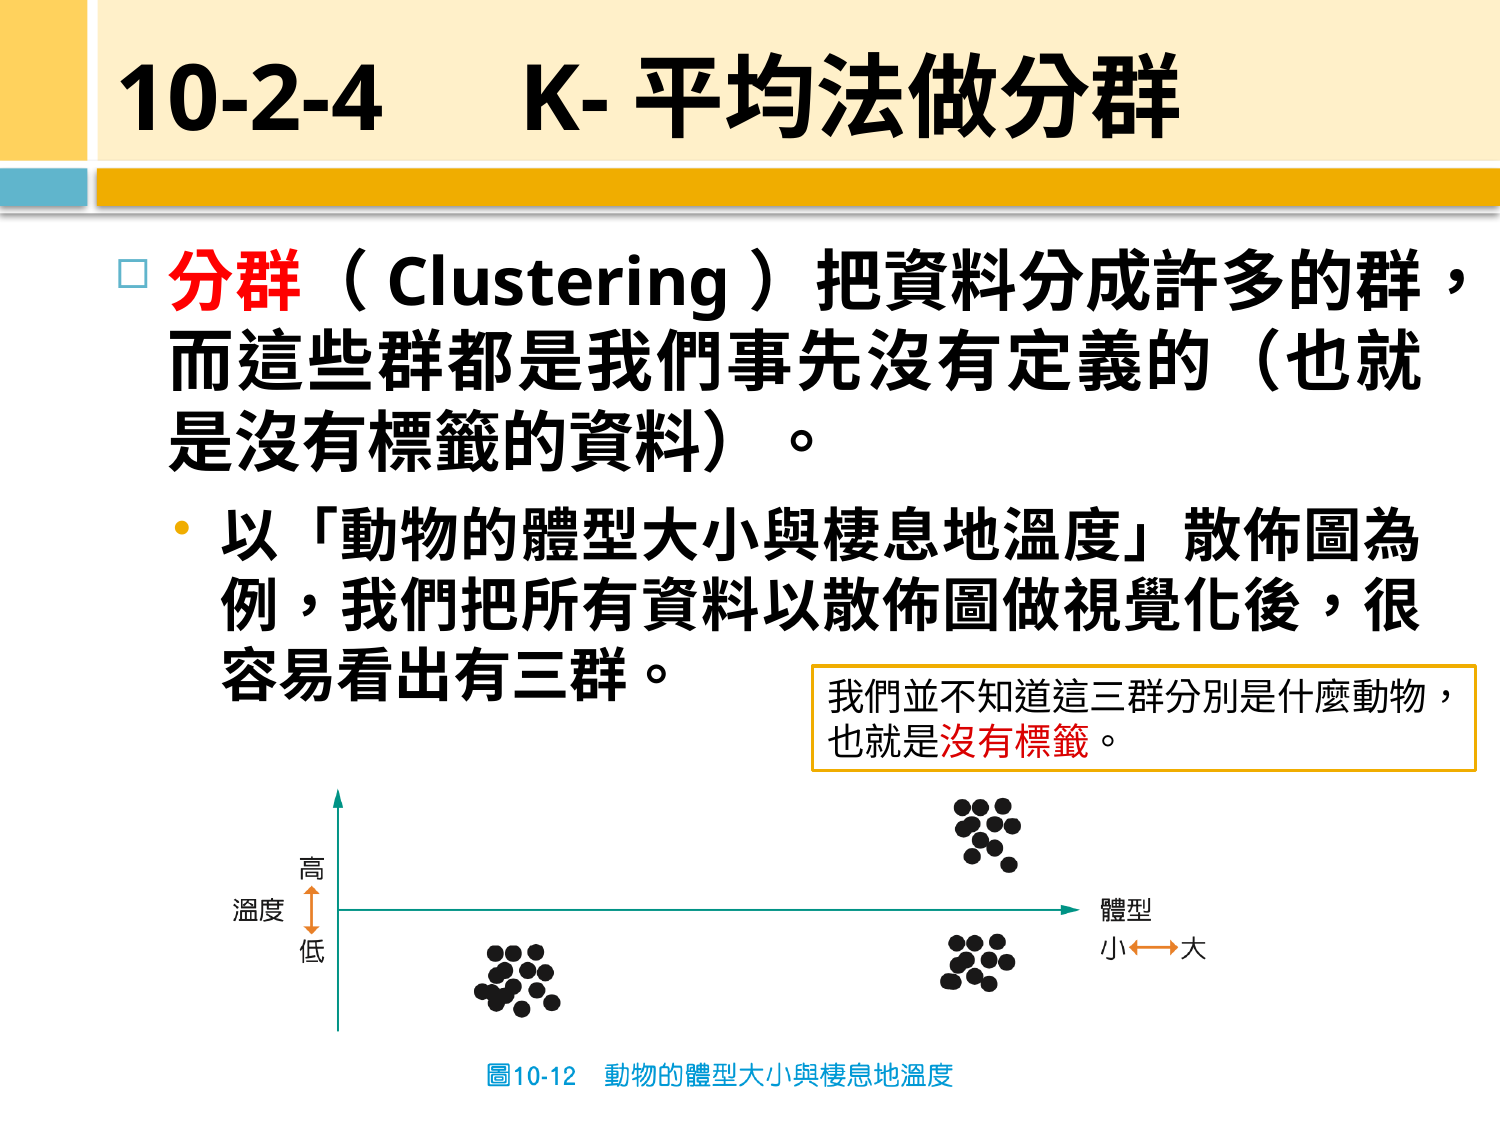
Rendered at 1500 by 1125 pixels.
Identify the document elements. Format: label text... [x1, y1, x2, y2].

text_box 我們並不知道這三群分別是什麼動物，也就是沒有標籤。 [811, 664, 1477, 772]
picture [224, 763, 1226, 1095]
list 分群（Clustering）把資料分成許多的群，而這些群都是我們事先沒有定義的（也就是沒有標籤的資料）。 以「動物的體型大小與棲息地溫度」散佈圖為例，我們把所有資料以散佈圖做視覺化後，很容易看出有三群。 [100, 231, 1438, 1024]
title 10-2-4 K-平均法做分群 [100, 26, 1438, 161]
